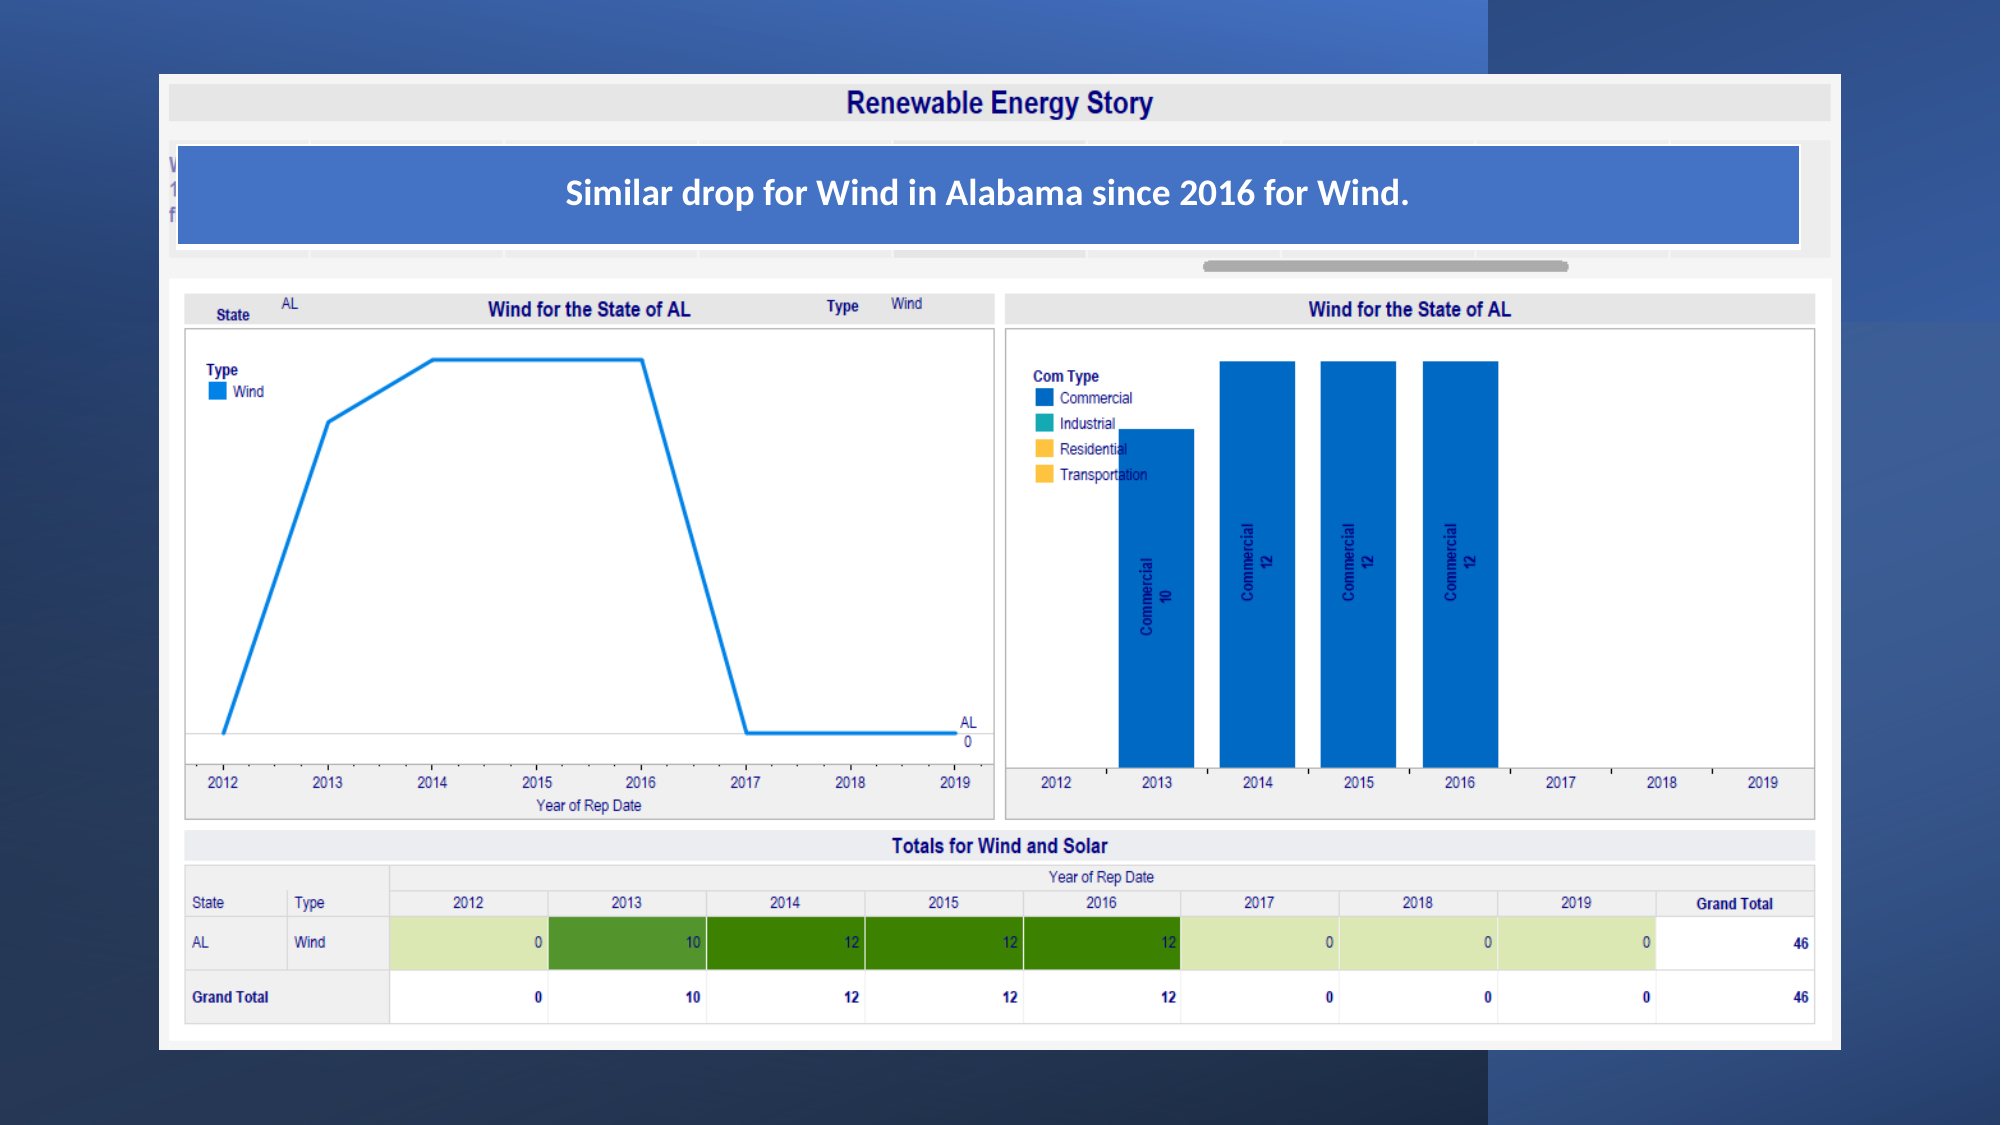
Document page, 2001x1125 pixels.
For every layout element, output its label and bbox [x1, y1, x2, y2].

text_box [0, 0, 1489, 321]
picture [159, 74, 1841, 1050]
text_box [1489, 0, 2000, 321]
text_box [0, 321, 2000, 1125]
